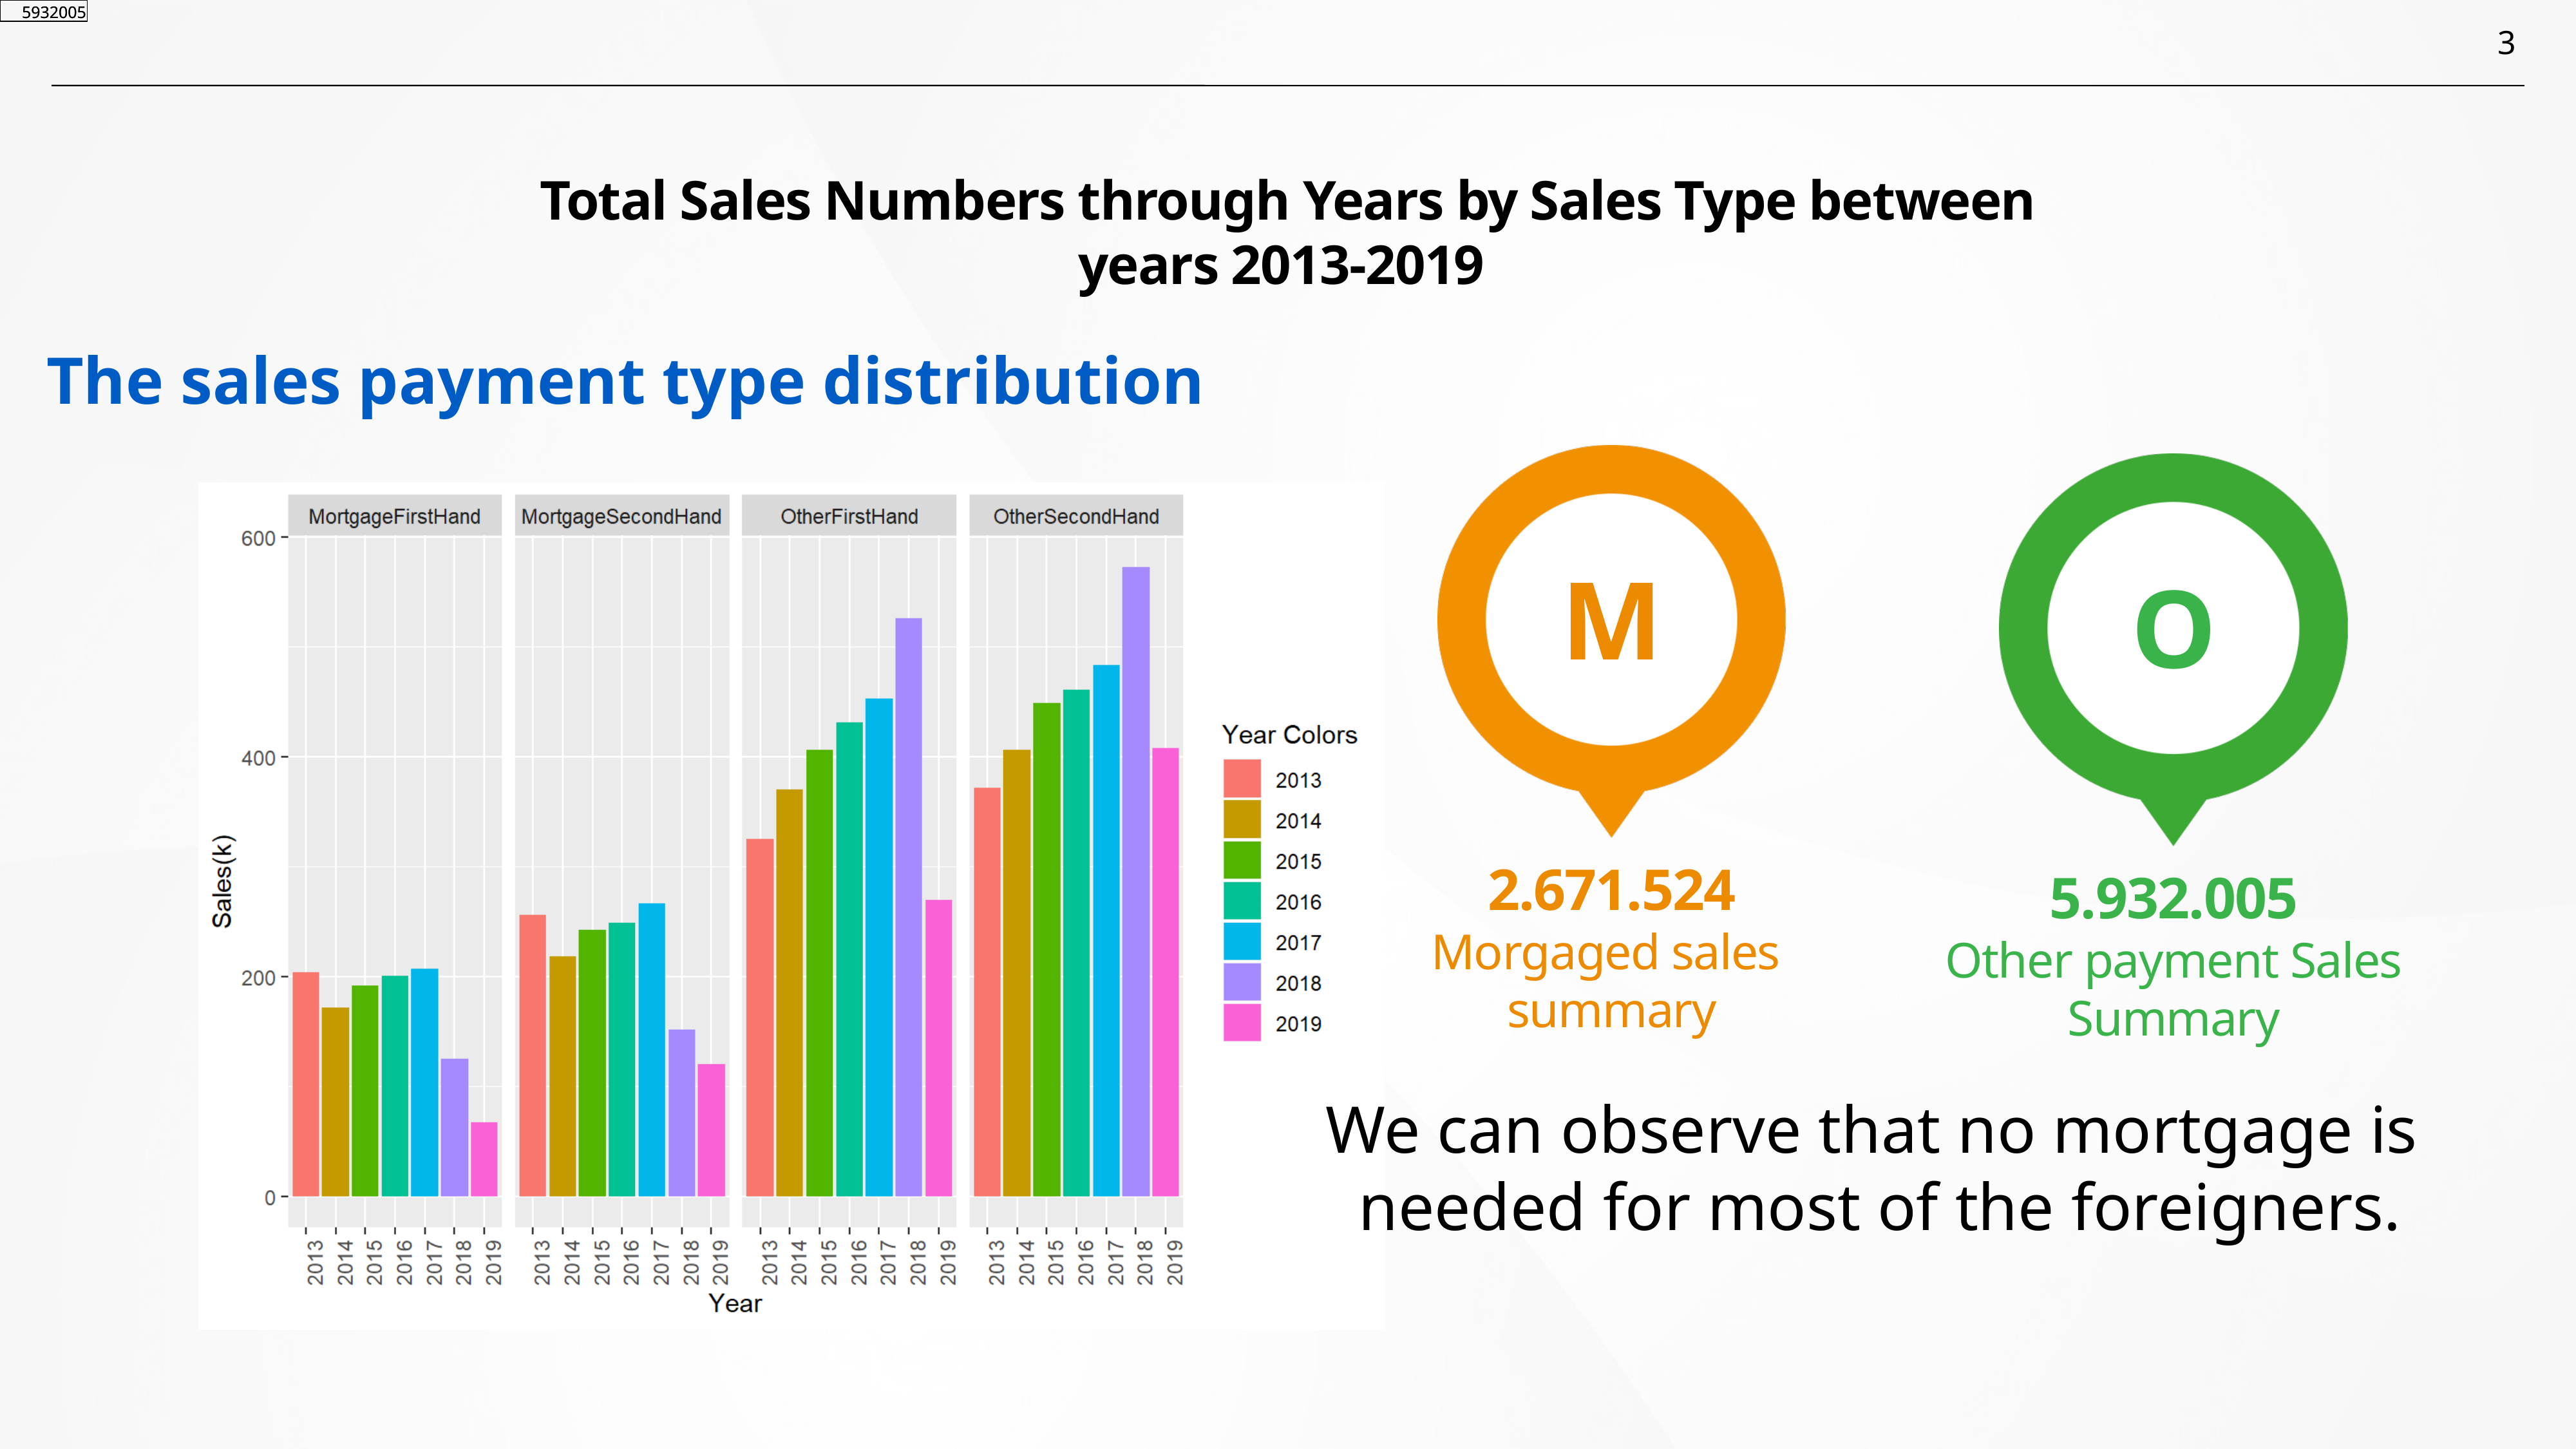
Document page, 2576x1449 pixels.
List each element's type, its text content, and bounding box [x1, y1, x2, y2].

text_box 5.932.005 Other payment Sales Summary [1905, 855, 2443, 1081]
slide_number 3 [2470, 17, 2524, 71]
picture [1437, 445, 1786, 838]
text_box 2.671.524 Morgaged sales summary [1388, 846, 1880, 1045]
text_box We can observe that no mortgage is needed for most of the foreigners. [1388, 1081, 2443, 1251]
picture [1999, 453, 2349, 847]
text_box Total Sales Numbers through Years by Sales Type between years 2013-2019 [483, 158, 2093, 303]
text_box The sales payment type distribution [39, 332, 1213, 425]
picture [198, 482, 1385, 1330]
table_header 5932005 [1, 1, 87, 21]
